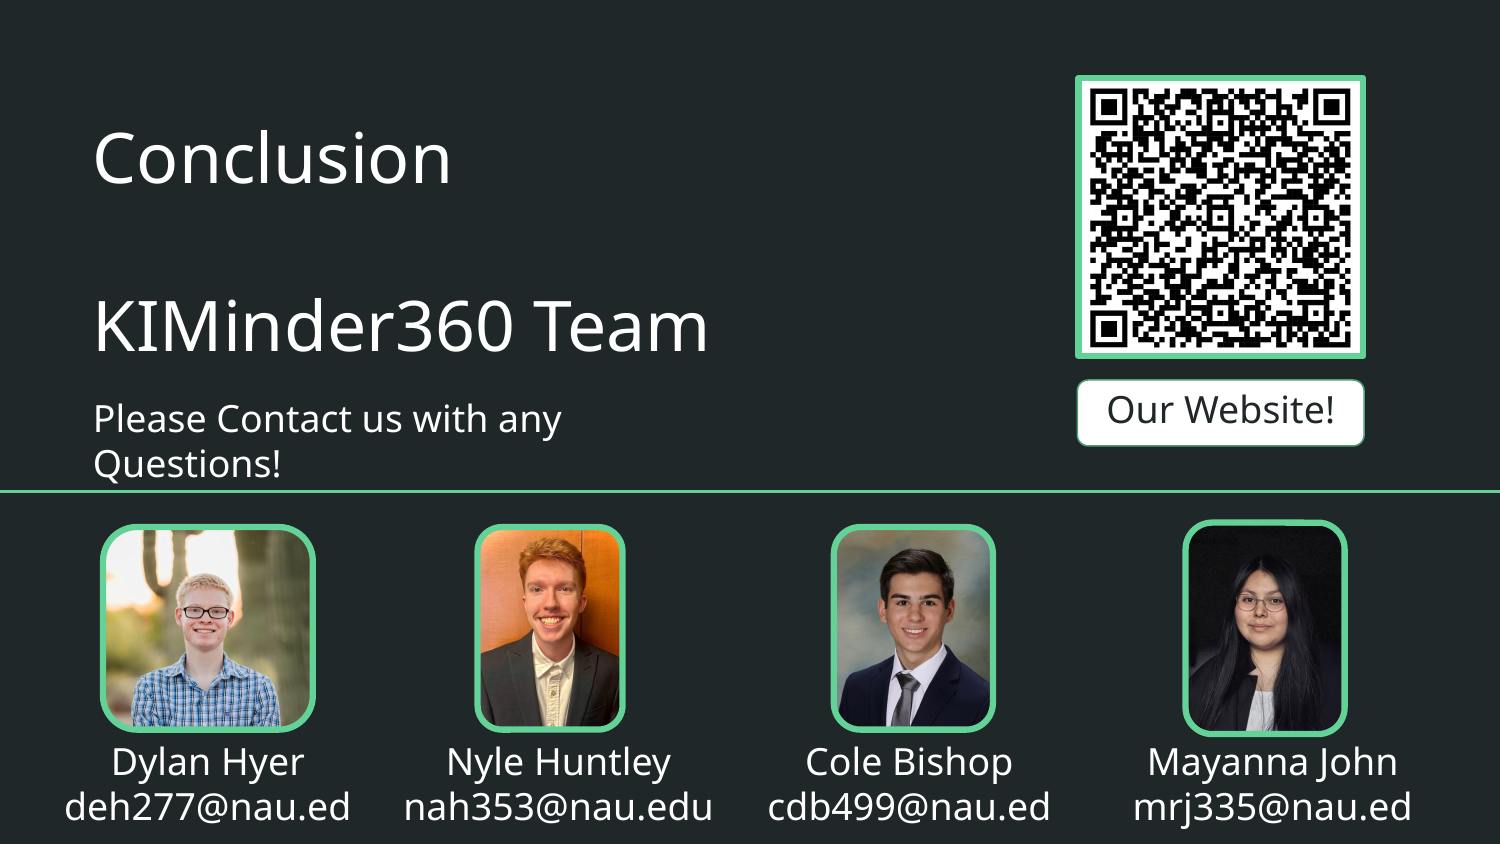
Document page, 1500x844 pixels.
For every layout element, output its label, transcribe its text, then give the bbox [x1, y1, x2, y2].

text_box Nyle Huntley nah353@nau.edu [385, 723, 732, 844]
title Conclusion KIMinder360 Team [77, 97, 792, 380]
picture [833, 526, 994, 730]
picture [477, 526, 623, 730]
text_box [1351, 379, 1365, 446]
text_box Cole Bishop cdb499@nau.edu [741, 723, 1078, 844]
picture [102, 526, 314, 730]
text_box Dylan Hyer deh277@nau.edu [39, 723, 376, 844]
picture [1185, 522, 1345, 735]
picture [1081, 80, 1361, 354]
text_box [1077, 379, 1090, 446]
text_box Our Website! [1090, 371, 1351, 455]
text_box Please Contact us with any Questions! [77, 379, 738, 446]
text_box Mayanna John mrj335@nau.edu [1114, 723, 1431, 844]
